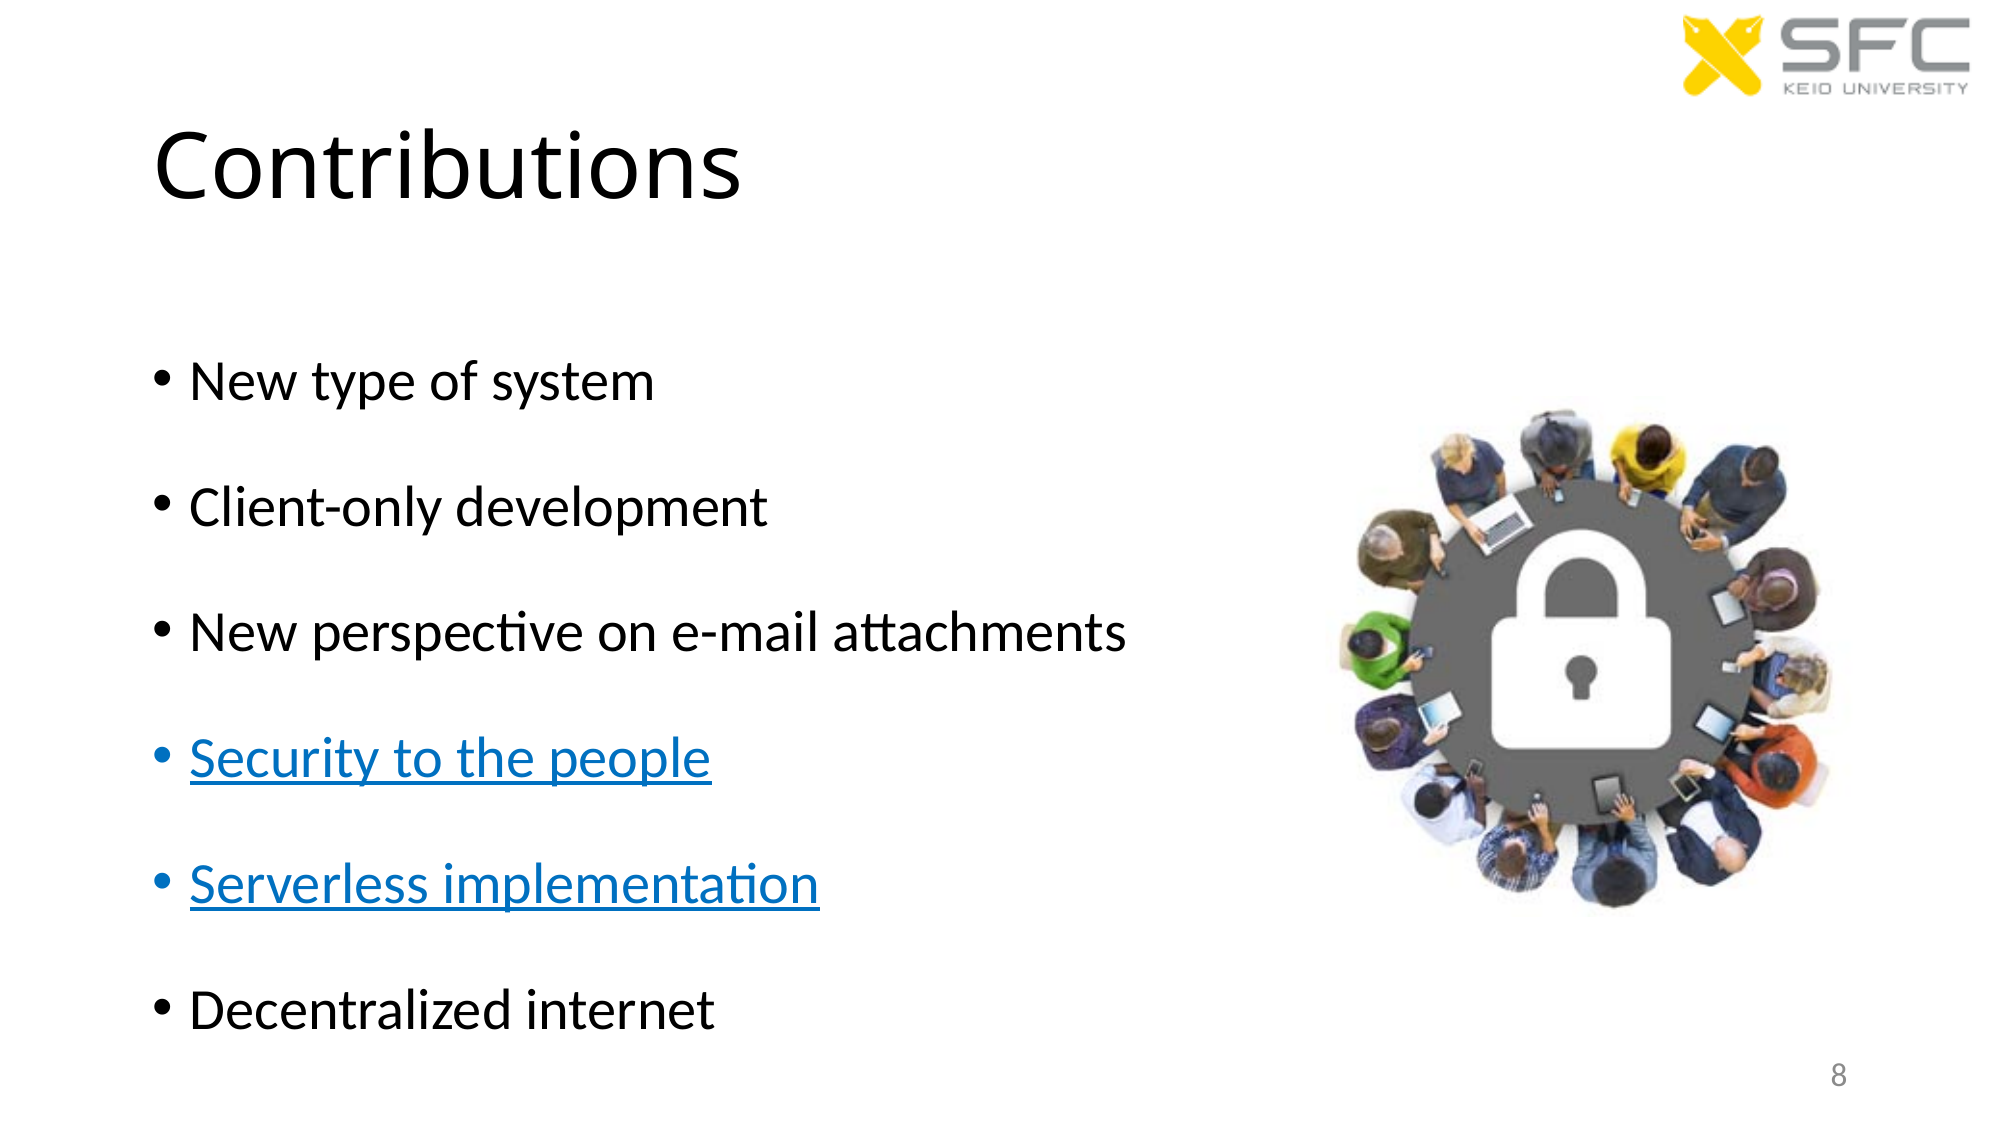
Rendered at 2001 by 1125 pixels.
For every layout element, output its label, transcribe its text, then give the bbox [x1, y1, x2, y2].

list New type of system Client-only development New perspective on e-mail attachments Security to the people Serverless implementation Decentralized internet [137, 299, 1863, 1014]
picture [1325, 396, 1863, 917]
slide_number 8 [1412, 1042, 1863, 1103]
picture [1683, 11, 1982, 104]
title Contributions [137, 59, 1863, 278]
